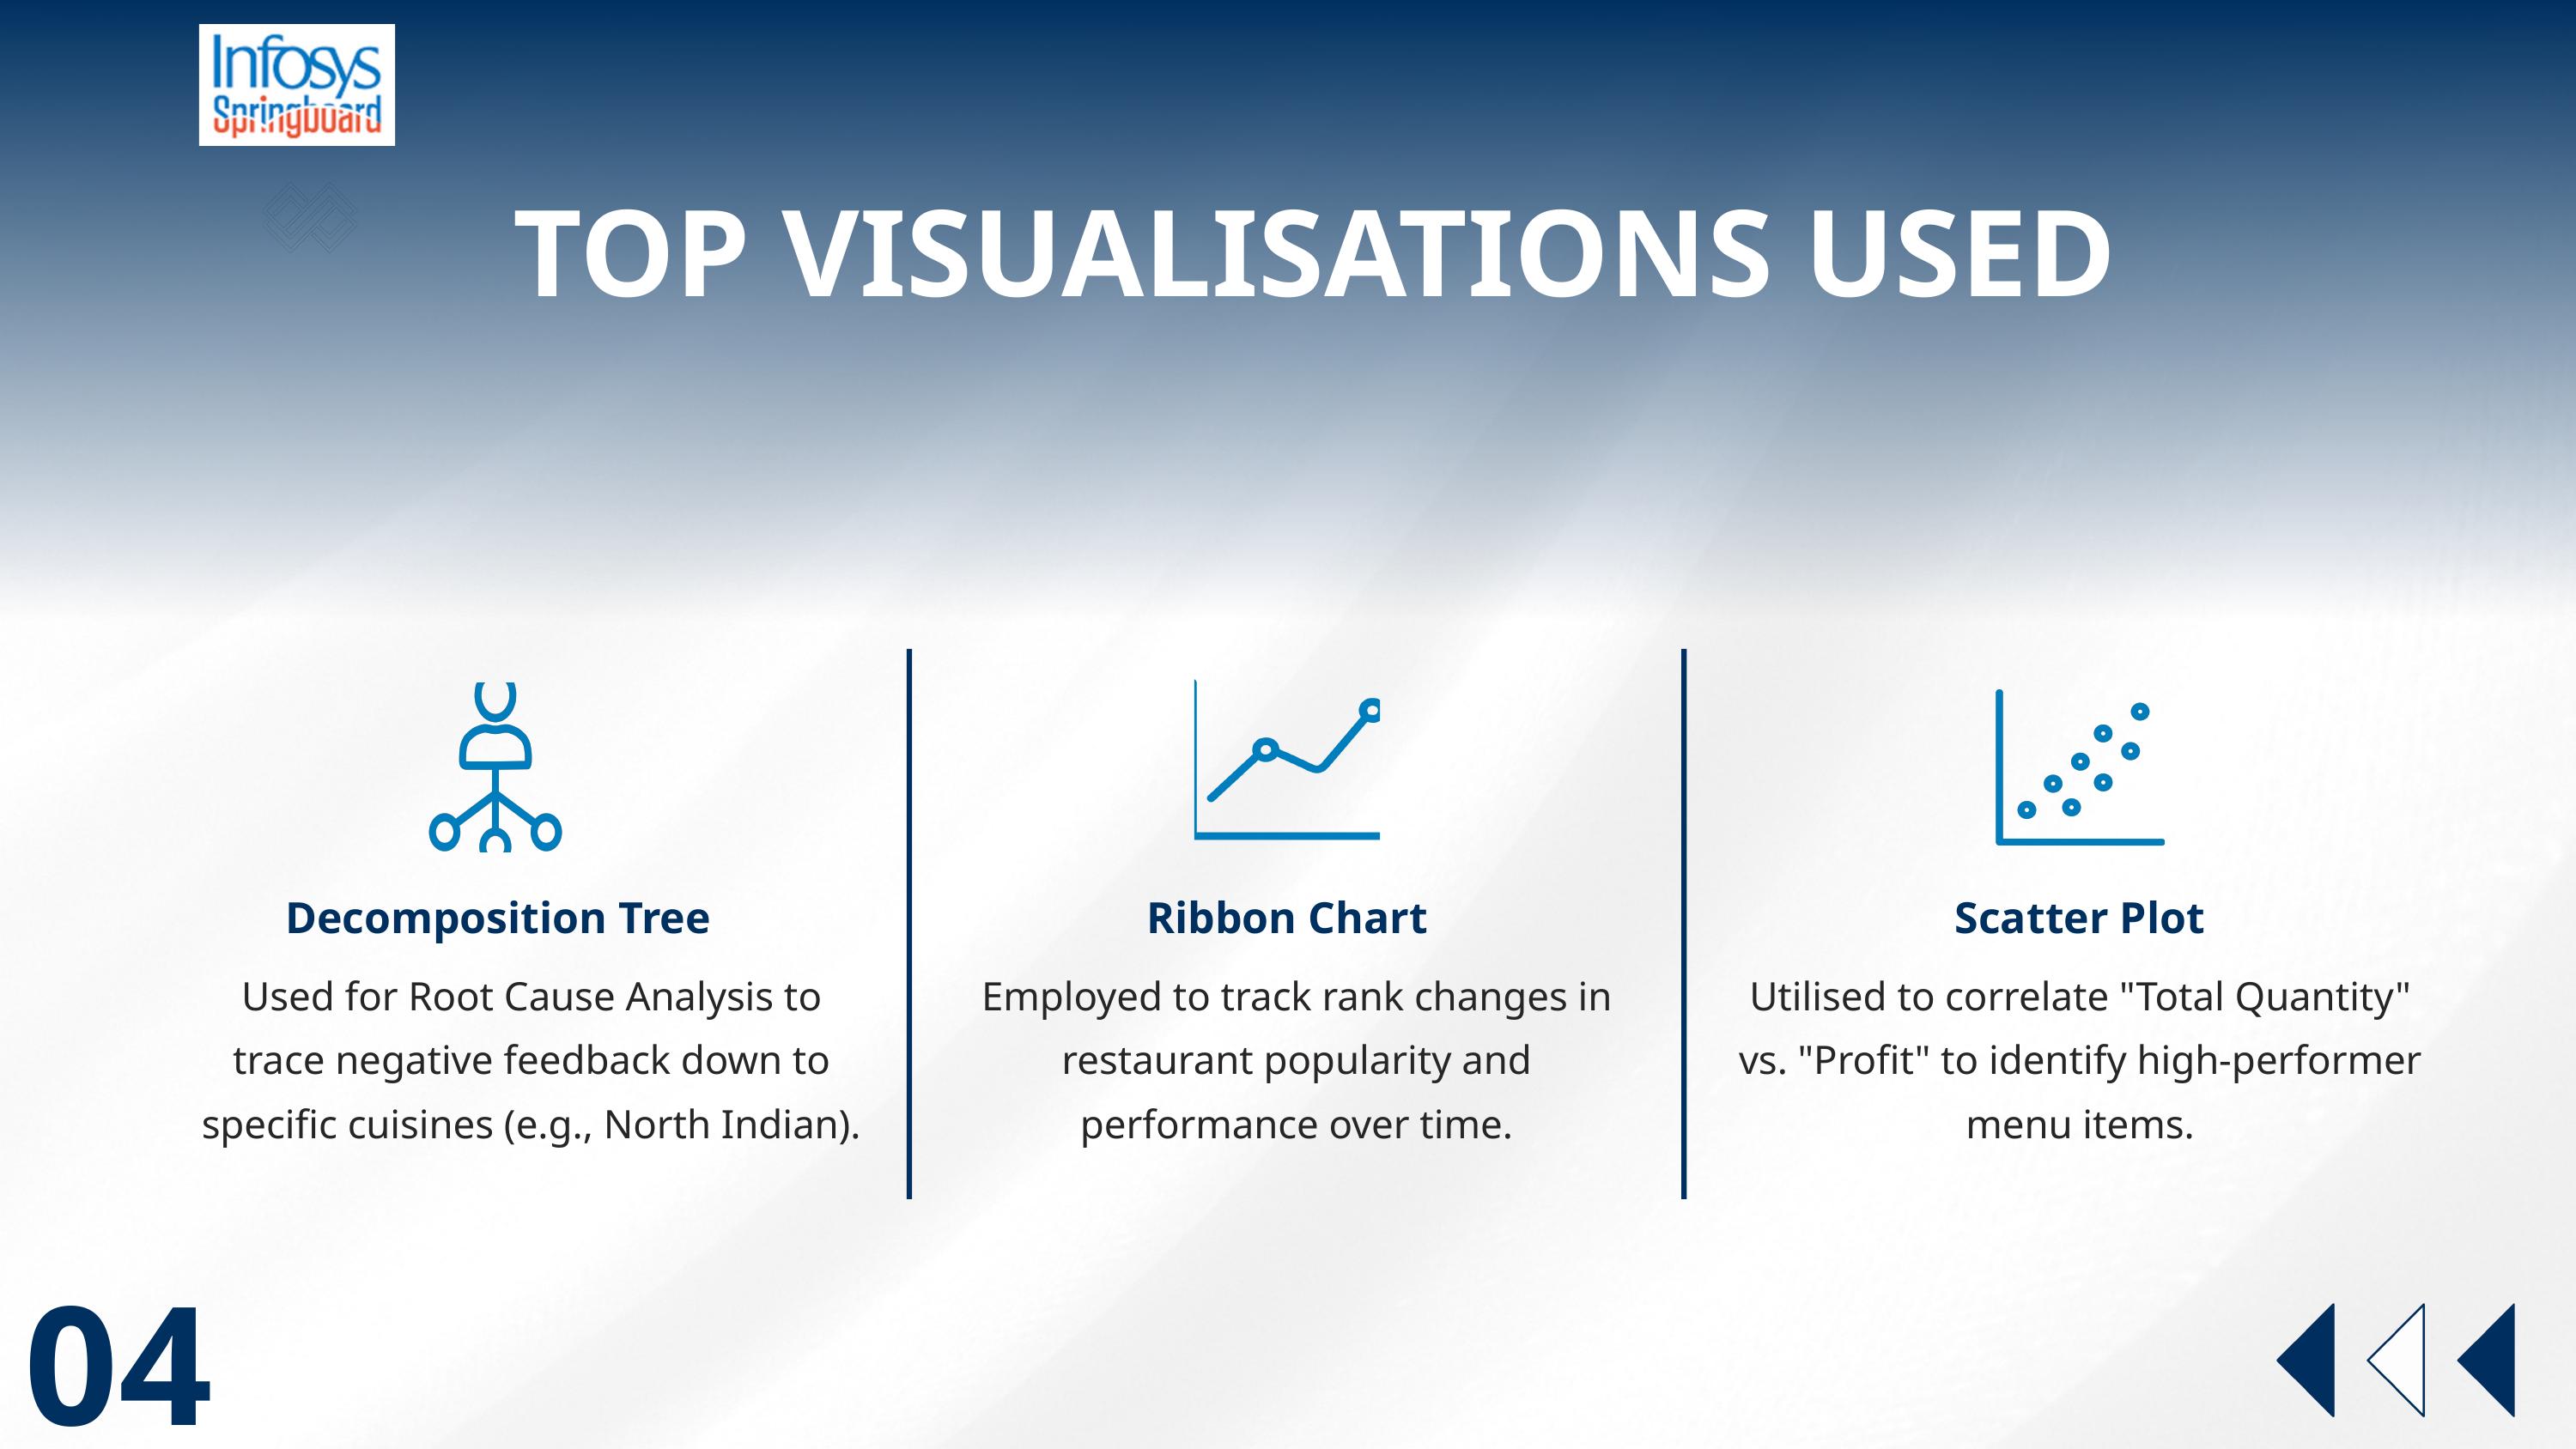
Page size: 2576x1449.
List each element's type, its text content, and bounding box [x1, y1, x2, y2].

text_box [2276, 1303, 2515, 1417]
text_box Decomposition Tree [198, 888, 798, 943]
text_box [0, 629, 2576, 1449]
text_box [0, 0, 2576, 620]
text_box [1996, 682, 2166, 852]
text_box Scatter Plot [1765, 888, 2397, 943]
text_box Ribbon Chart [979, 888, 1595, 943]
text_box Utilised to correlate "Total Quantity" vs. "Profit" to identify high-performer menu items. [1729, 955, 2431, 1147]
text_box [410, 682, 580, 852]
text_box [1194, 666, 1381, 852]
text_box Used for Root Cause Analysis to trace negative feedback down to specific cuisines (e.g., North Indian). [198, 955, 864, 1147]
text_box Employed to track rank changes in restaurant popularity and performance over time. [955, 955, 1639, 1147]
text_box 04 [0, 1228, 239, 1449]
